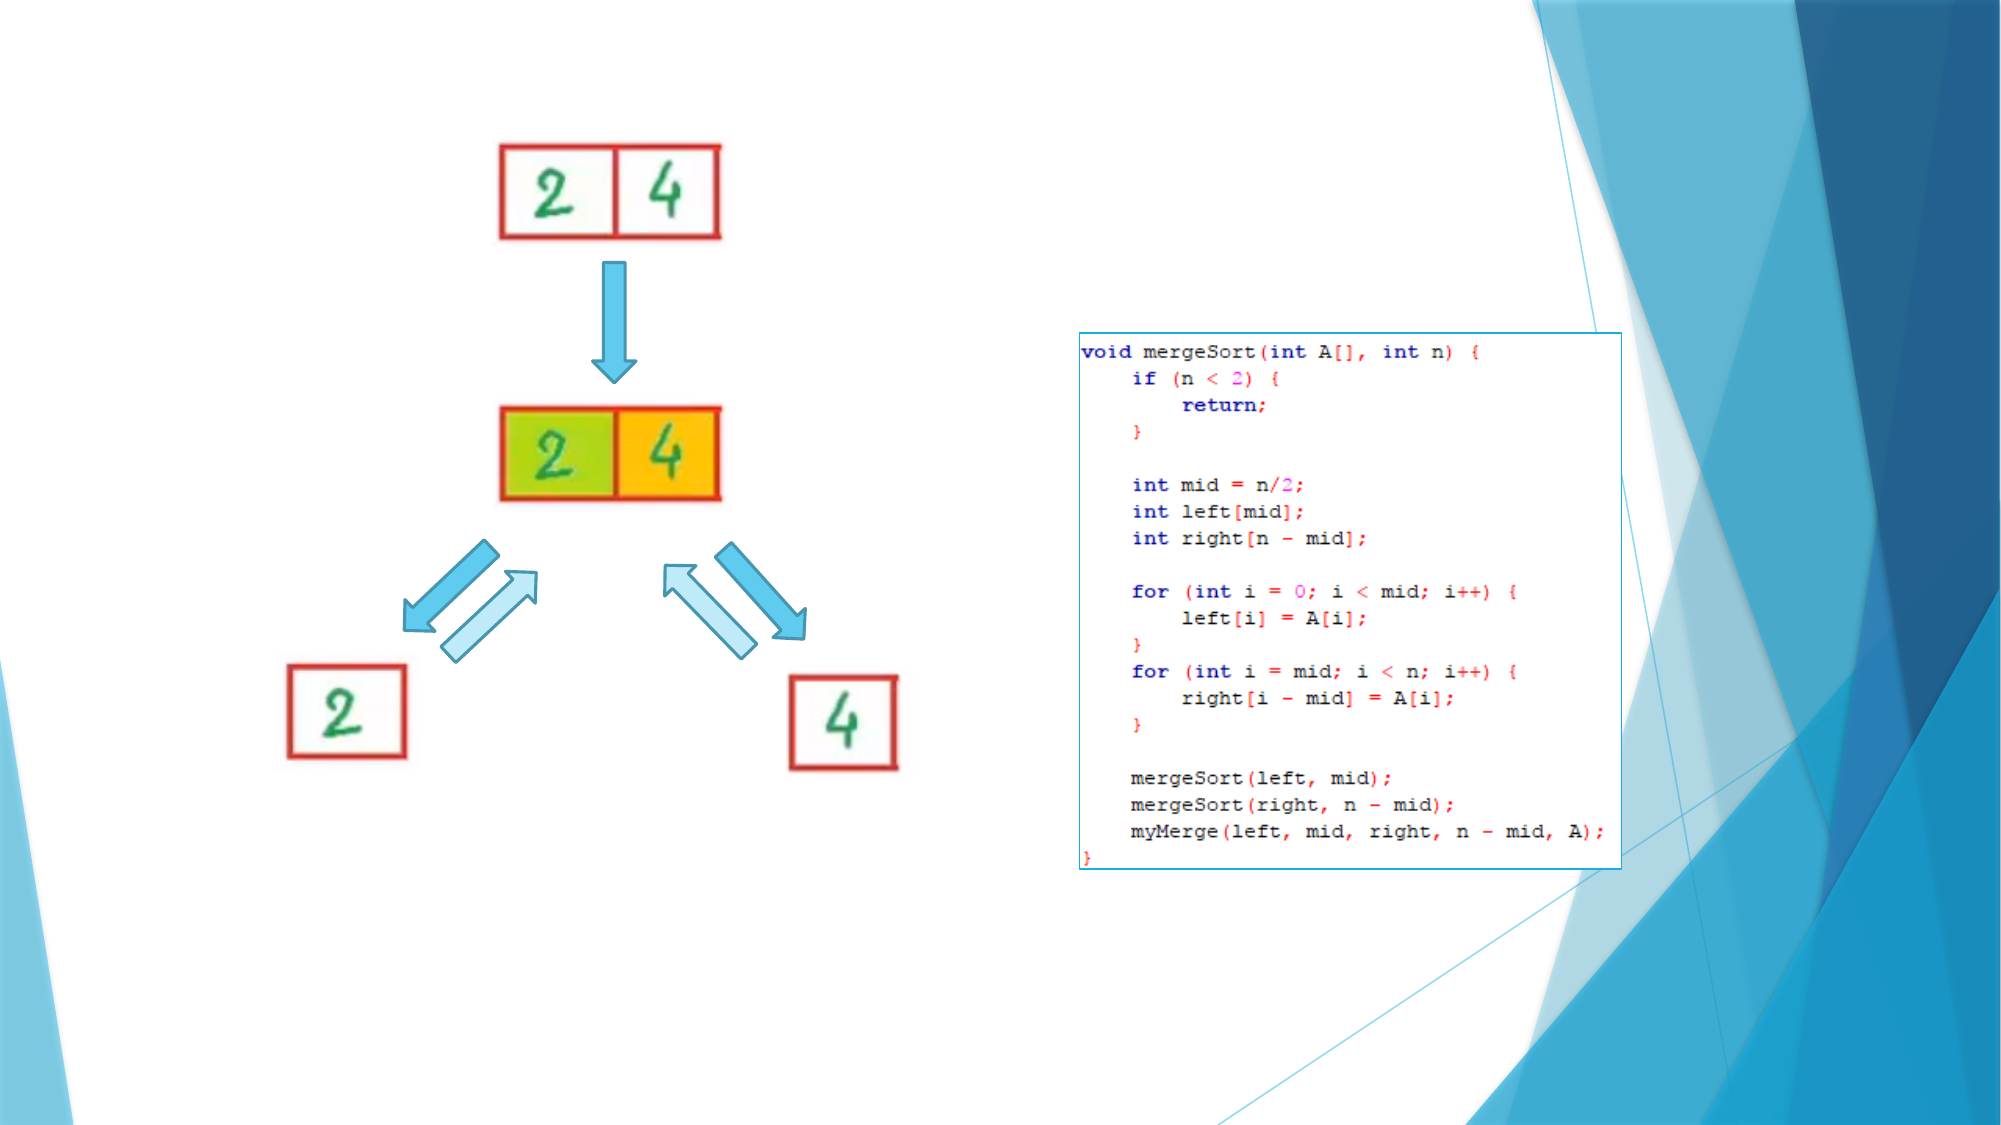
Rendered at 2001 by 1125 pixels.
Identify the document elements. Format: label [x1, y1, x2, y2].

picture [494, 398, 735, 512]
text_box [439, 569, 538, 664]
text_box [402, 538, 501, 633]
picture [491, 136, 732, 247]
picture [273, 652, 419, 772]
picture [1079, 333, 1622, 869]
text_box [591, 260, 638, 384]
text_box [663, 563, 758, 661]
picture [786, 666, 914, 780]
text_box [714, 541, 807, 641]
